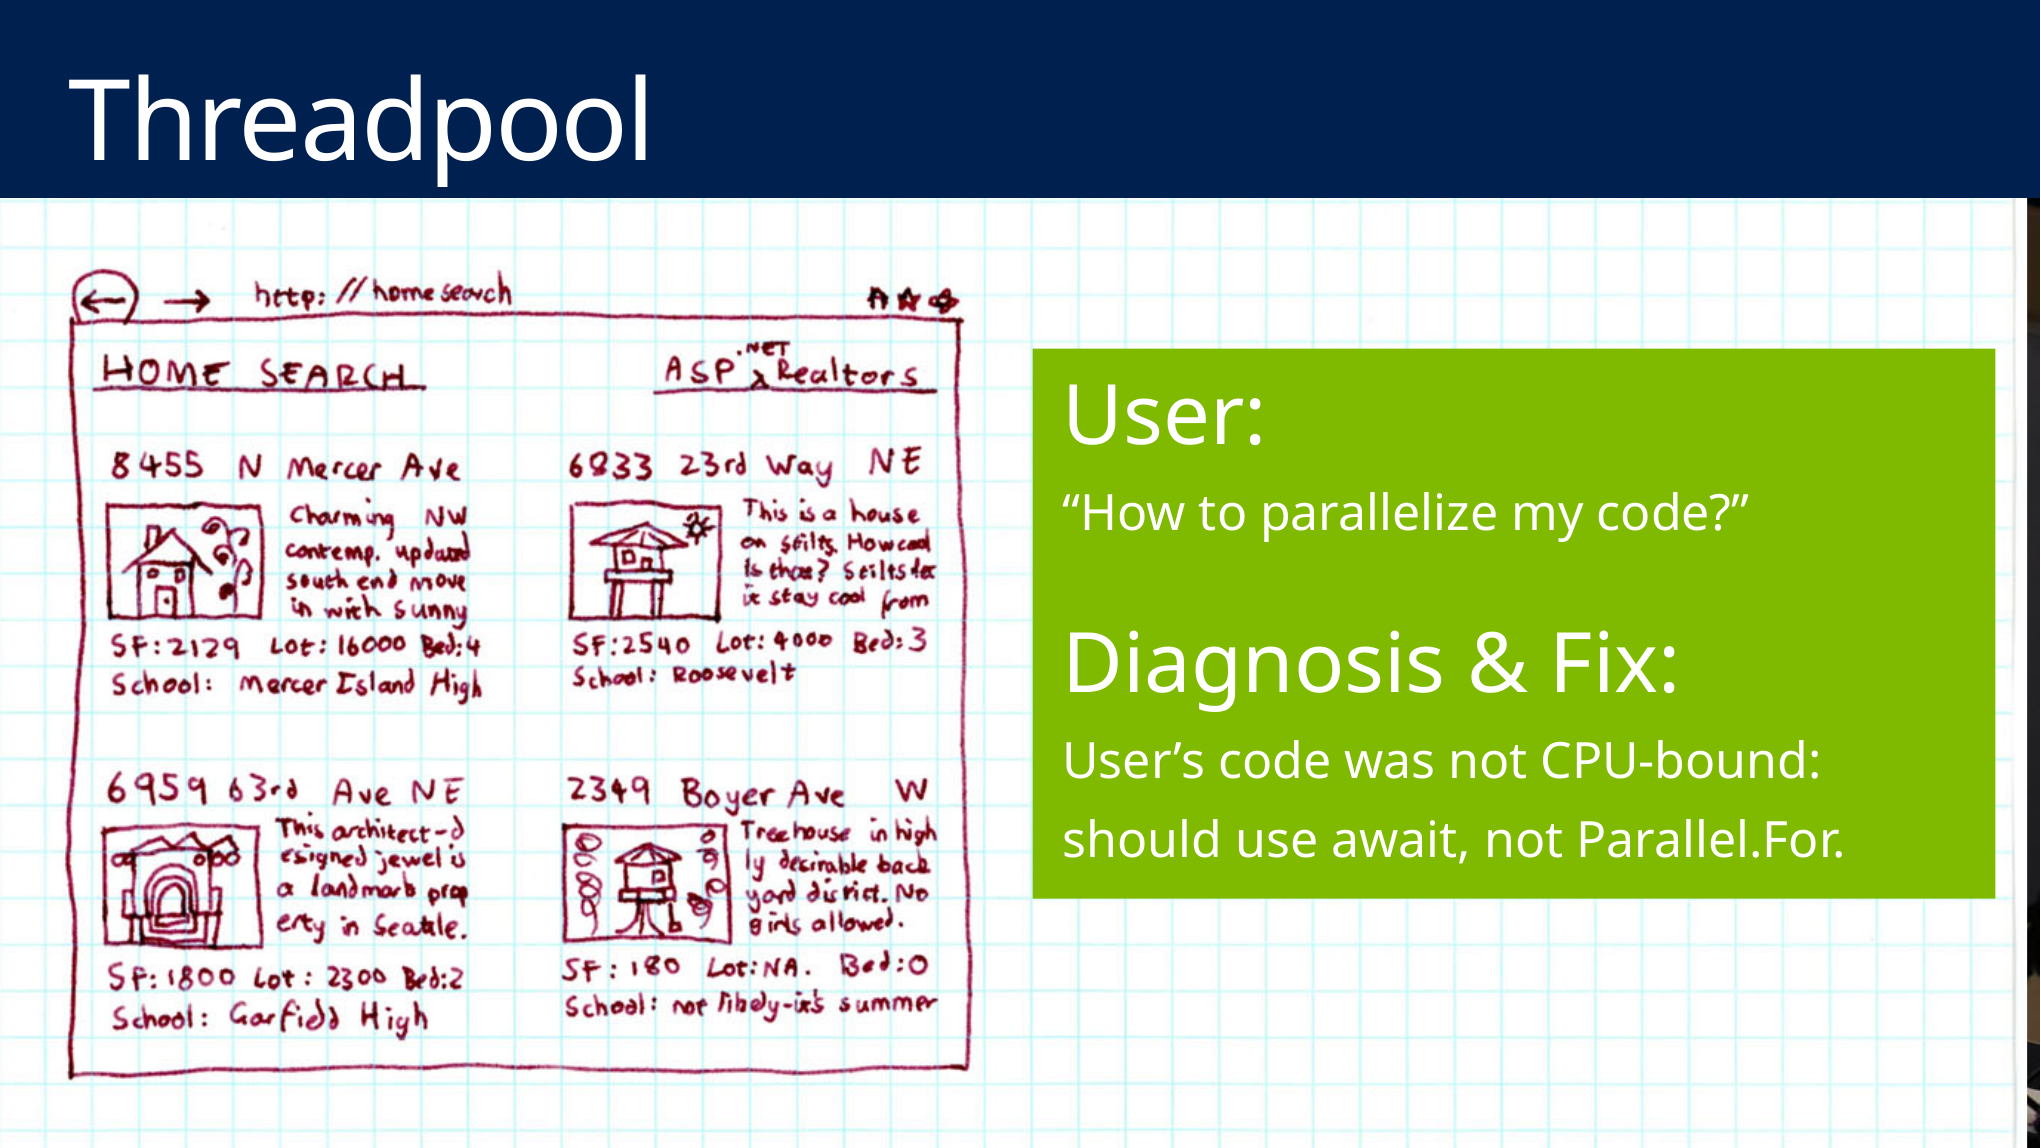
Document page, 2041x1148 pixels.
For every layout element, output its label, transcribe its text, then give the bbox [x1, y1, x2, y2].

title Threadpool [45, 48, 1996, 198]
picture [0, 198, 2041, 1148]
